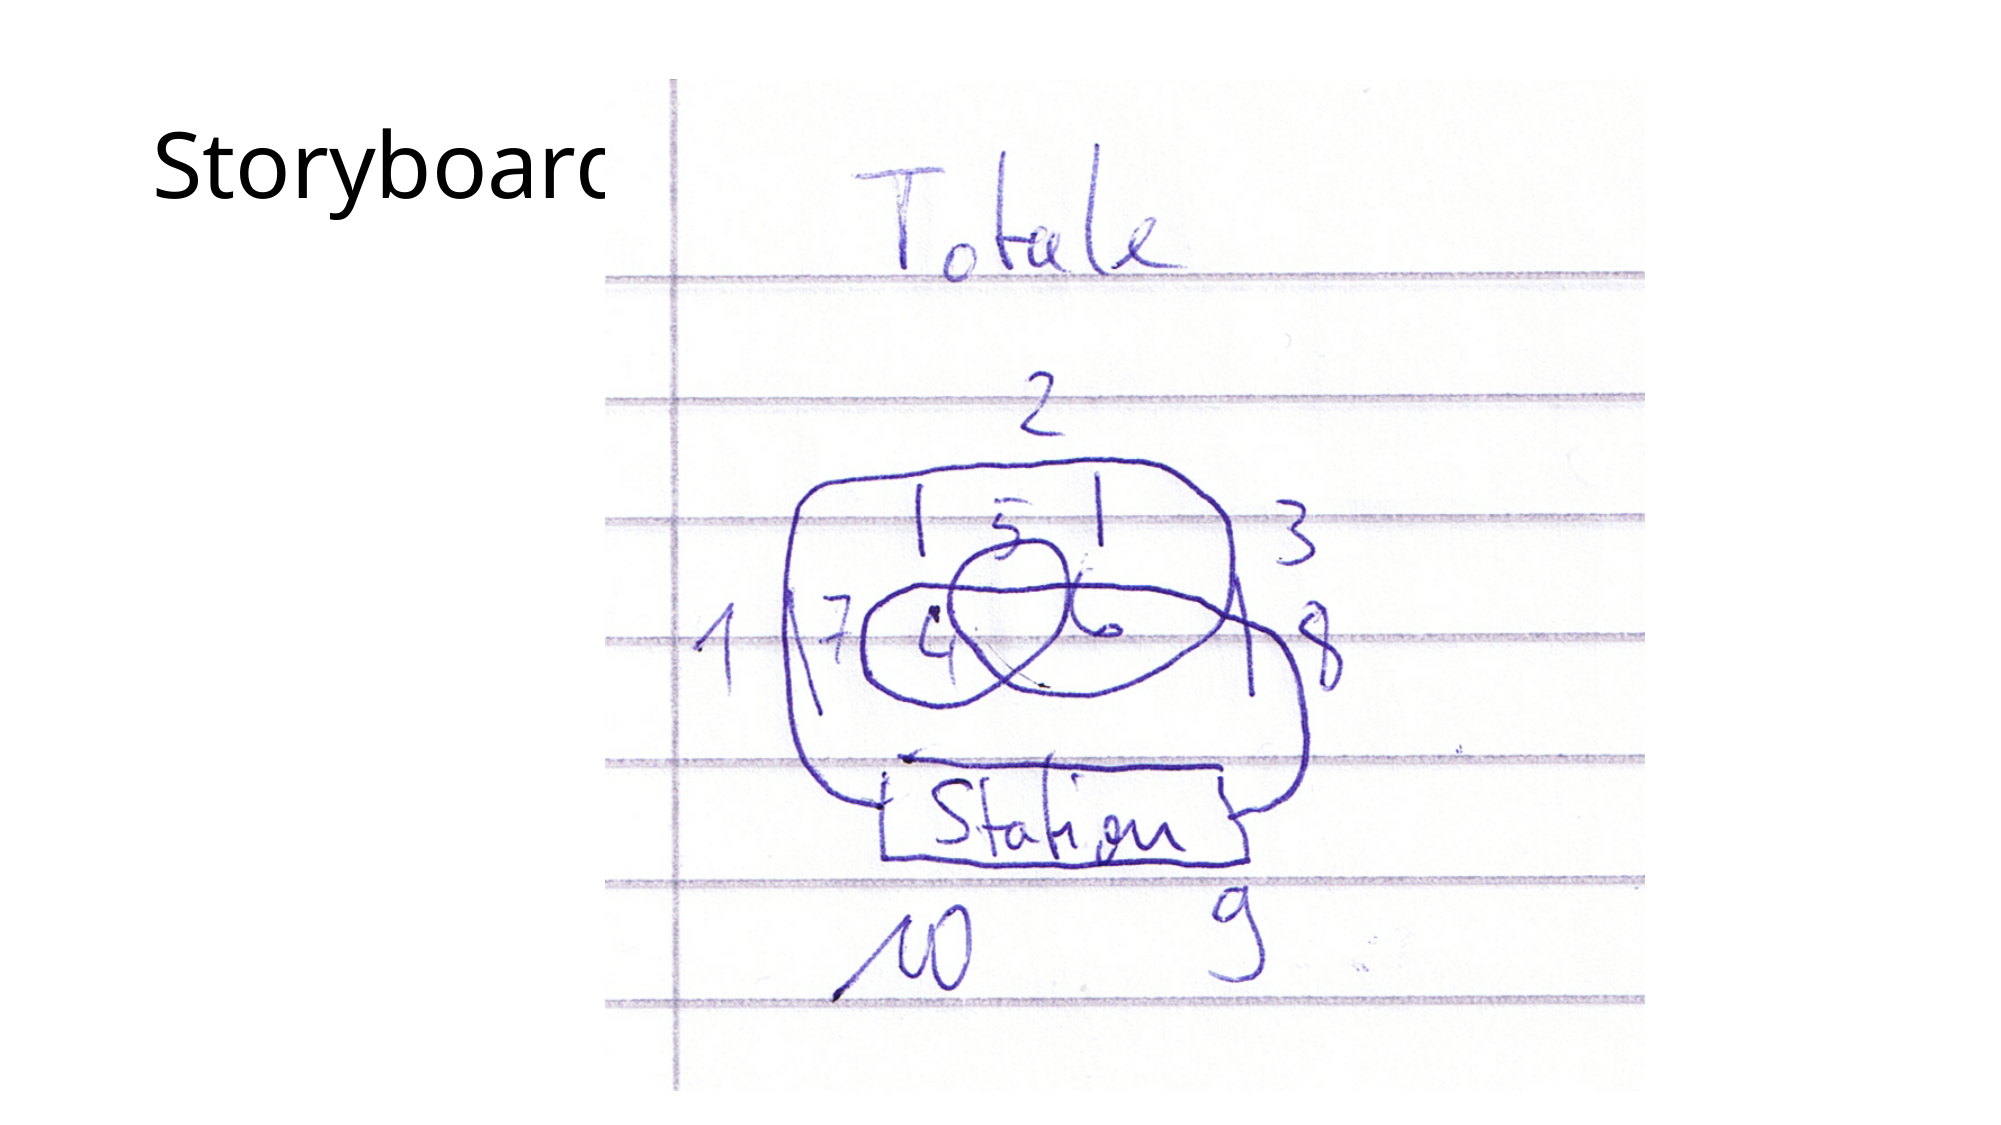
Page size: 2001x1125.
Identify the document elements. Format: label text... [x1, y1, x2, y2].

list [605, 79, 1645, 1092]
title Storyboard [137, 59, 1863, 278]
